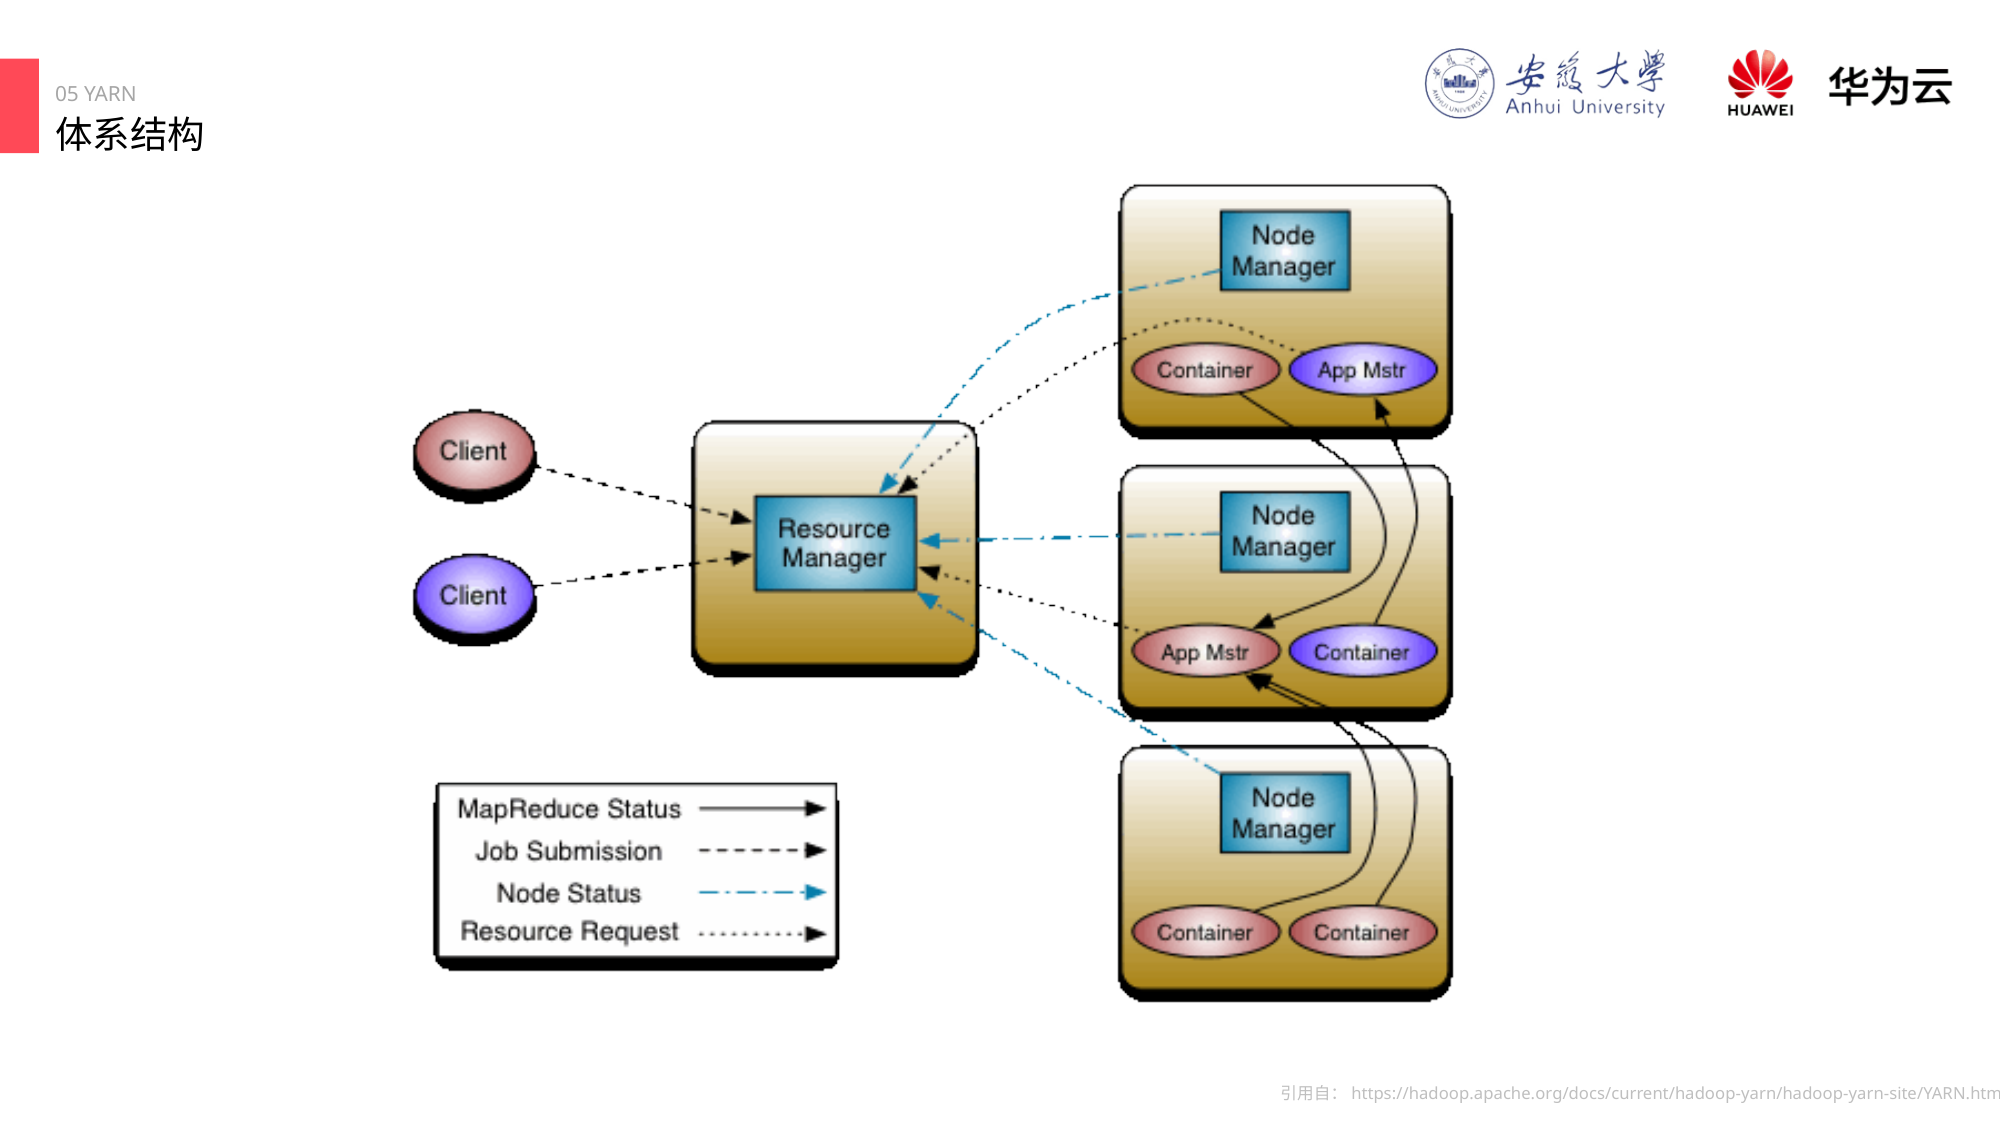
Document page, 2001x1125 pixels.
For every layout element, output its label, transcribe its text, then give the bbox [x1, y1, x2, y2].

text_box [0, 58, 39, 154]
picture [1424, 48, 1666, 119]
text_box 引用自：https://hadoop.apache.org/docs/current/hadoop-yarn/hadoop-yarn-site/YARN.html [1265, 1075, 2000, 1111]
text_box 05 YARN 体系结构 [39, 58, 1931, 154]
picture [1726, 48, 1955, 119]
picture [240, 167, 1623, 1023]
